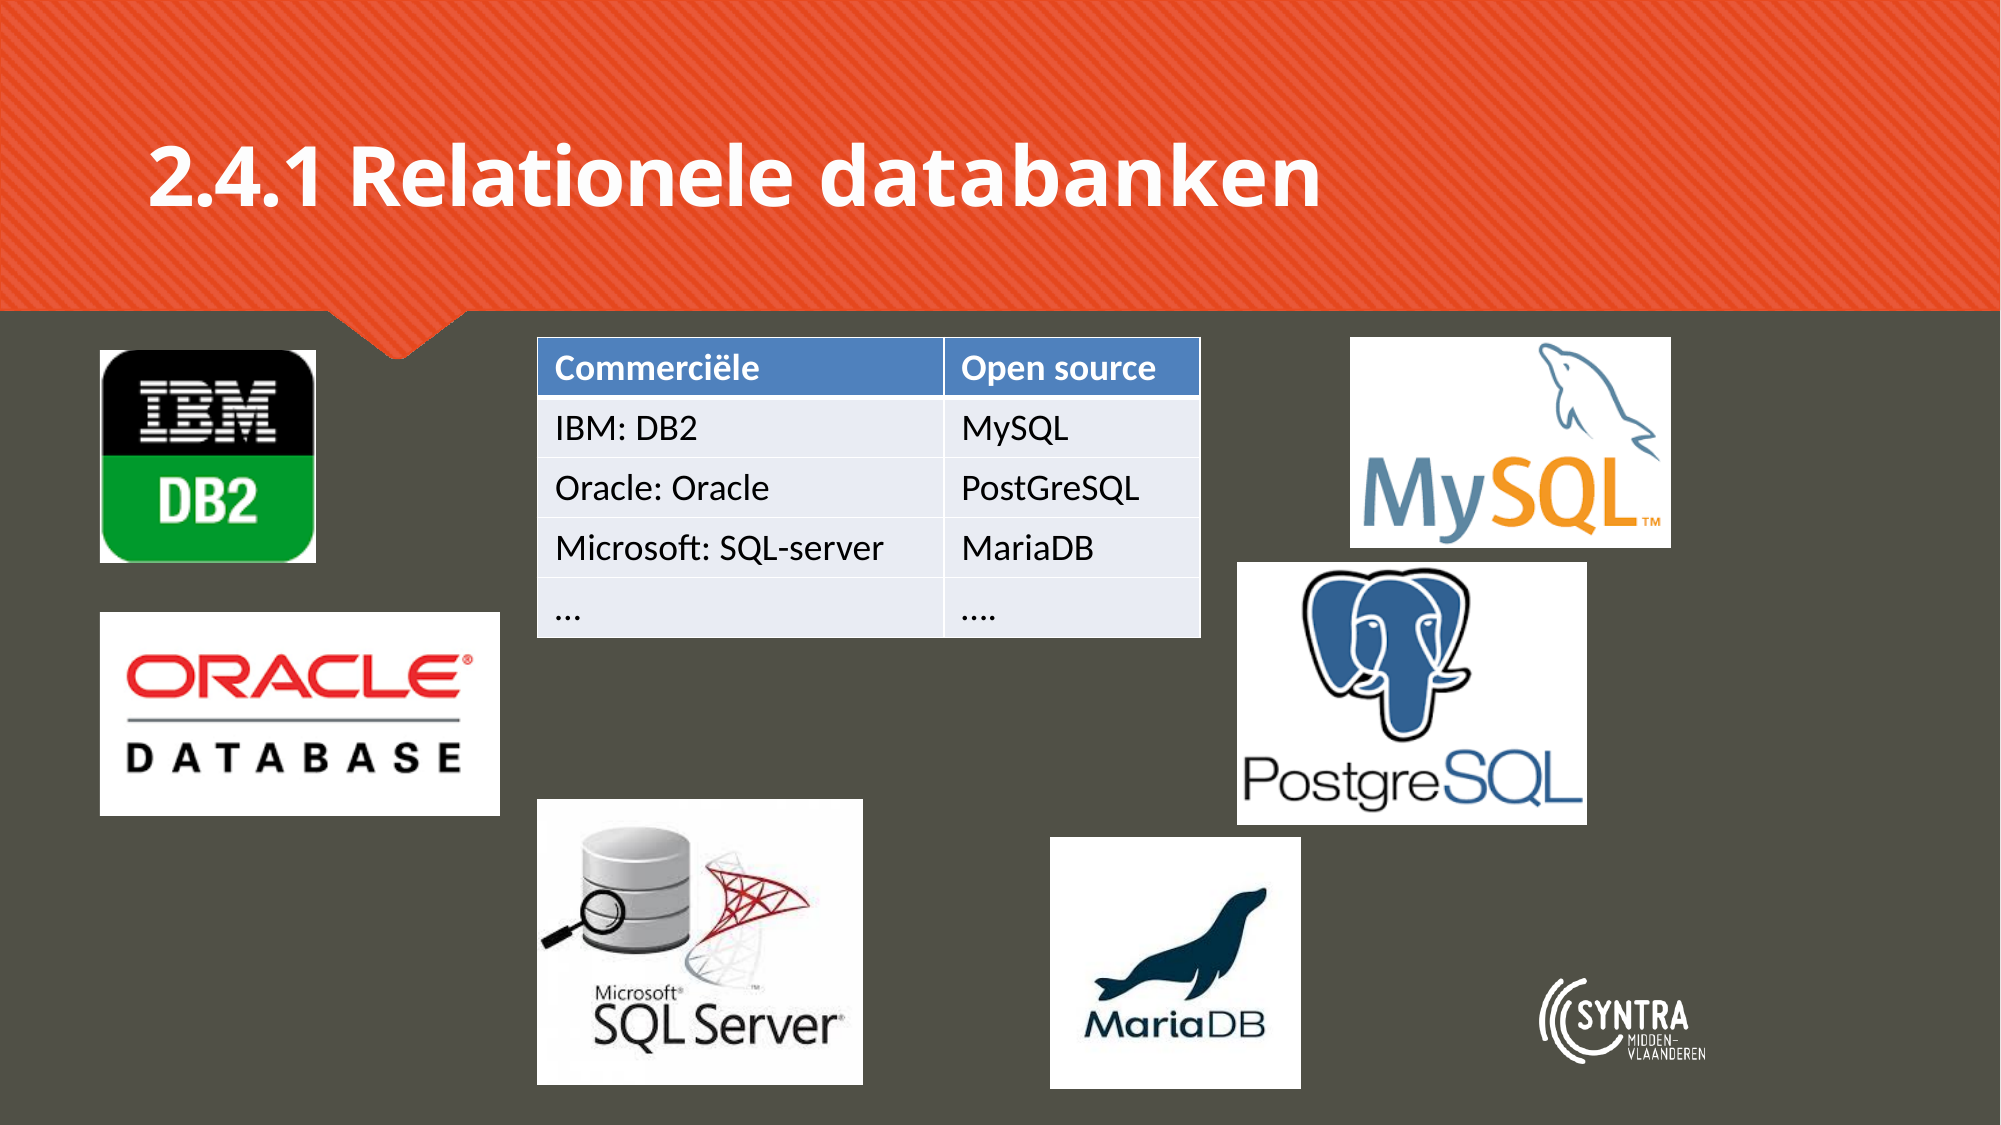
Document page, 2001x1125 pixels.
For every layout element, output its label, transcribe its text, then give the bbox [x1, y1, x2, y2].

picture [537, 799, 863, 1085]
picture [1539, 978, 1705, 1064]
table_cell Microsoft: SQL-server [538, 518, 943, 577]
table_cell …. [945, 578, 1199, 637]
table_cell MariaDB [945, 518, 1199, 577]
picture [1049, 837, 1302, 1089]
table_header Commerciële [538, 338, 943, 395]
table_header Open source [945, 338, 1199, 395]
picture [1, 1, 1999, 308]
table_cell … [538, 578, 943, 637]
picture [1237, 562, 1587, 826]
picture [334, 312, 461, 357]
title 2.4.1 Relationele databanken [145, 121, 1875, 312]
picture [99, 612, 501, 816]
table_cell IBM: DB2 [538, 400, 943, 457]
picture [0, 311, 392, 563]
picture [403, 311, 2000, 549]
table_cell PostGreSQL [945, 458, 1199, 517]
table_cell MySQL [945, 400, 1199, 457]
table_cell Oracle: Oracle [538, 458, 943, 517]
